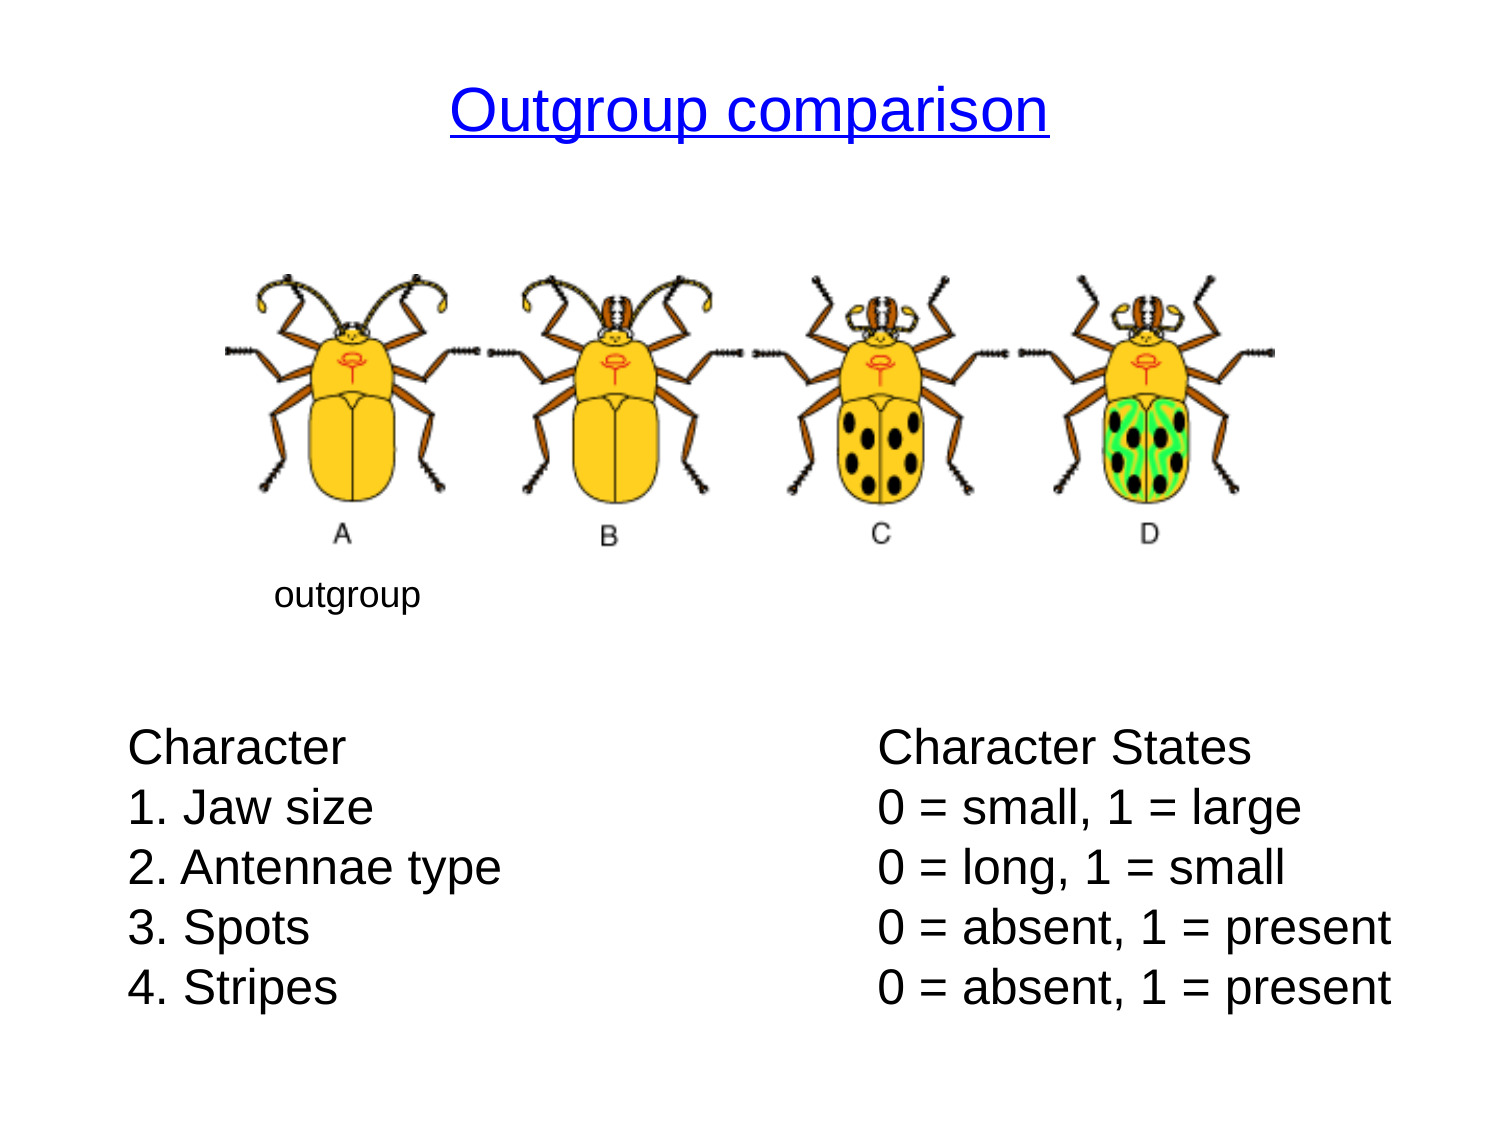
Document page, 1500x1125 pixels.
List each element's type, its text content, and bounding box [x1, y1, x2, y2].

picture [224, 274, 1276, 559]
title Outgroup comparison [74, 12, 1426, 201]
text_box Character Character States 1. Jaw size 0 = small, 1 = large 2. Antennae type 0 = long, 1 = small 3. Spots 0 = absent, 1 = present 4. Stripes 0 = absent, 1 = present [112, 706, 1425, 1022]
text_box outgroup [258, 568, 437, 623]
